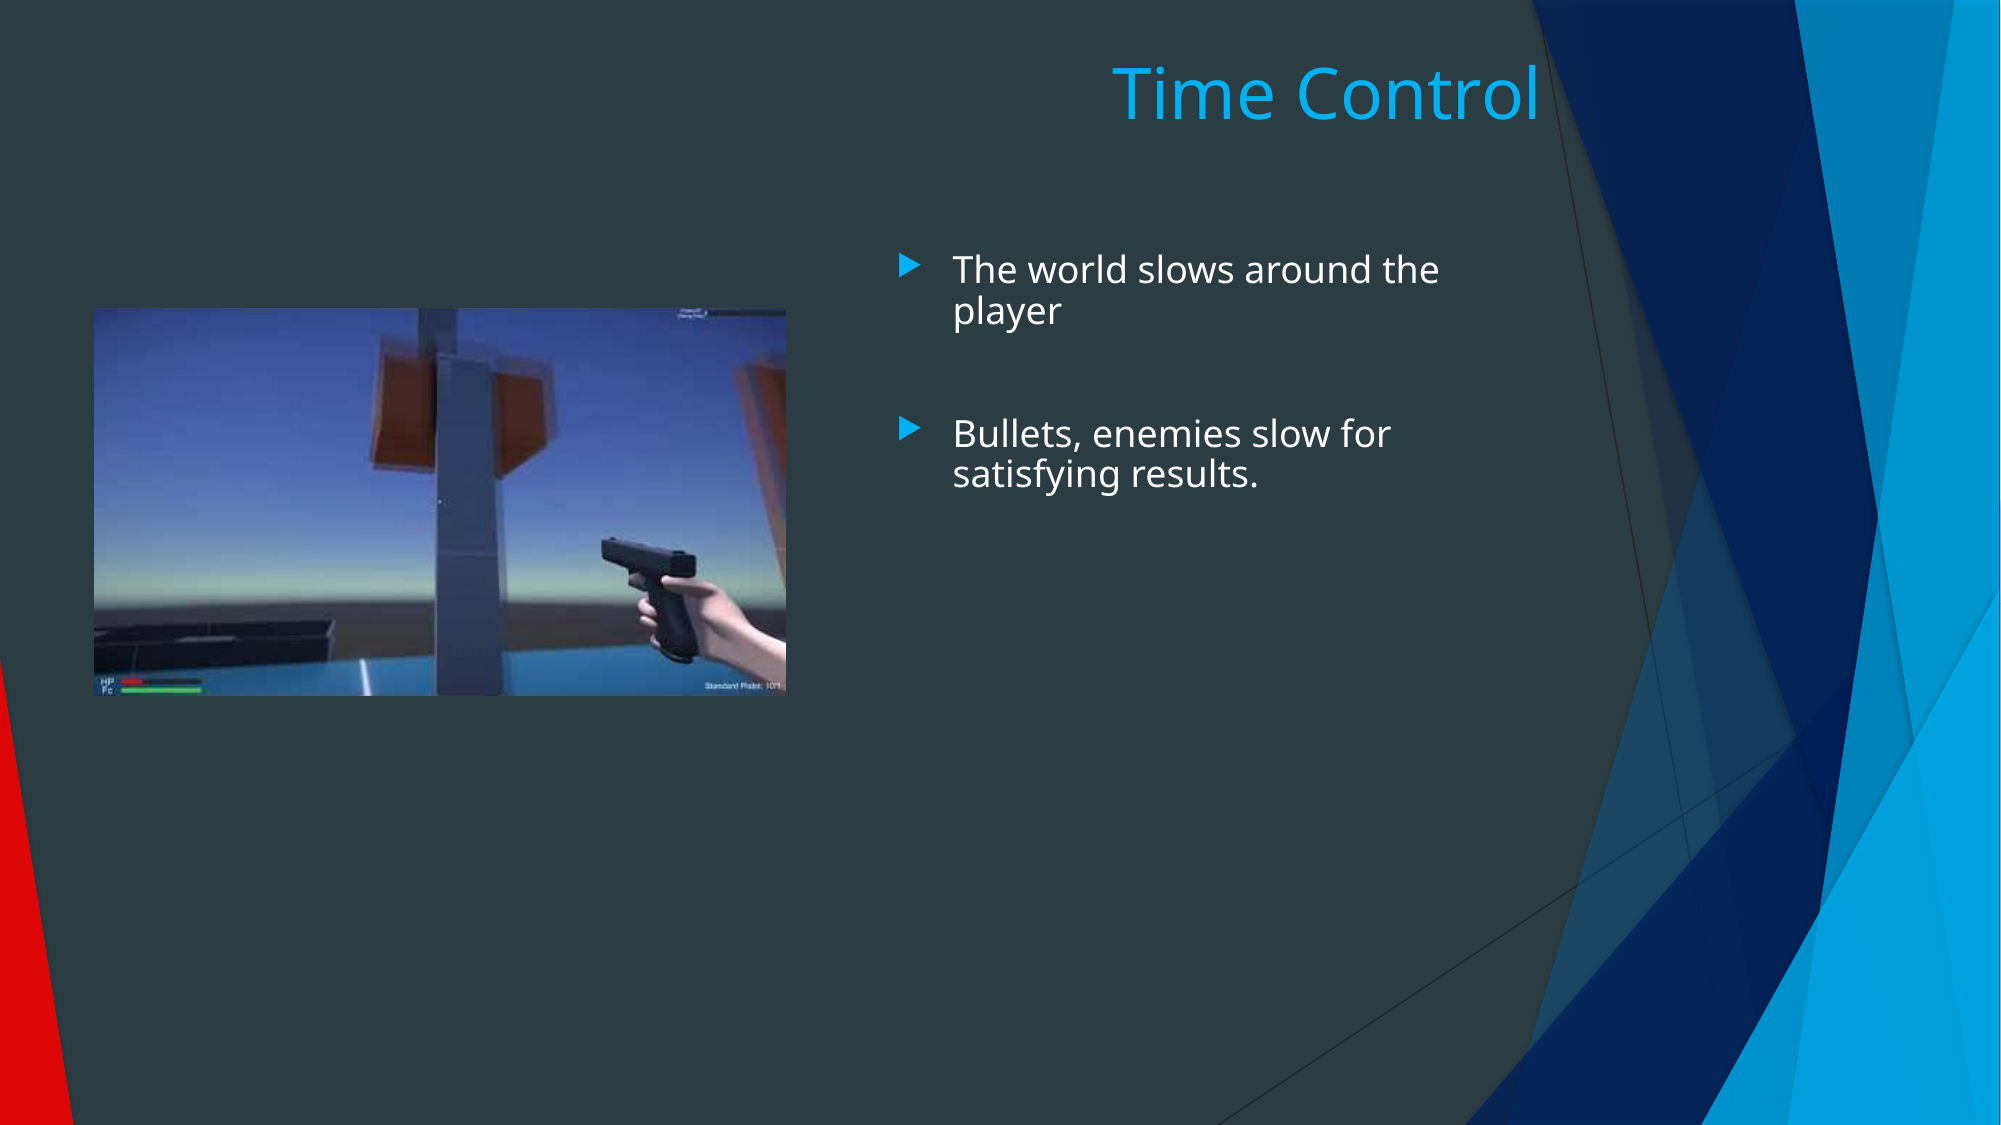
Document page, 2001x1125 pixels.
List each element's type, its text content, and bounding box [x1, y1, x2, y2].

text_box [93, 306, 787, 698]
title Time Control [1097, 40, 1564, 146]
list The world slows around the player Bullets, enemies slow for satisfying results. [881, 244, 1549, 881]
